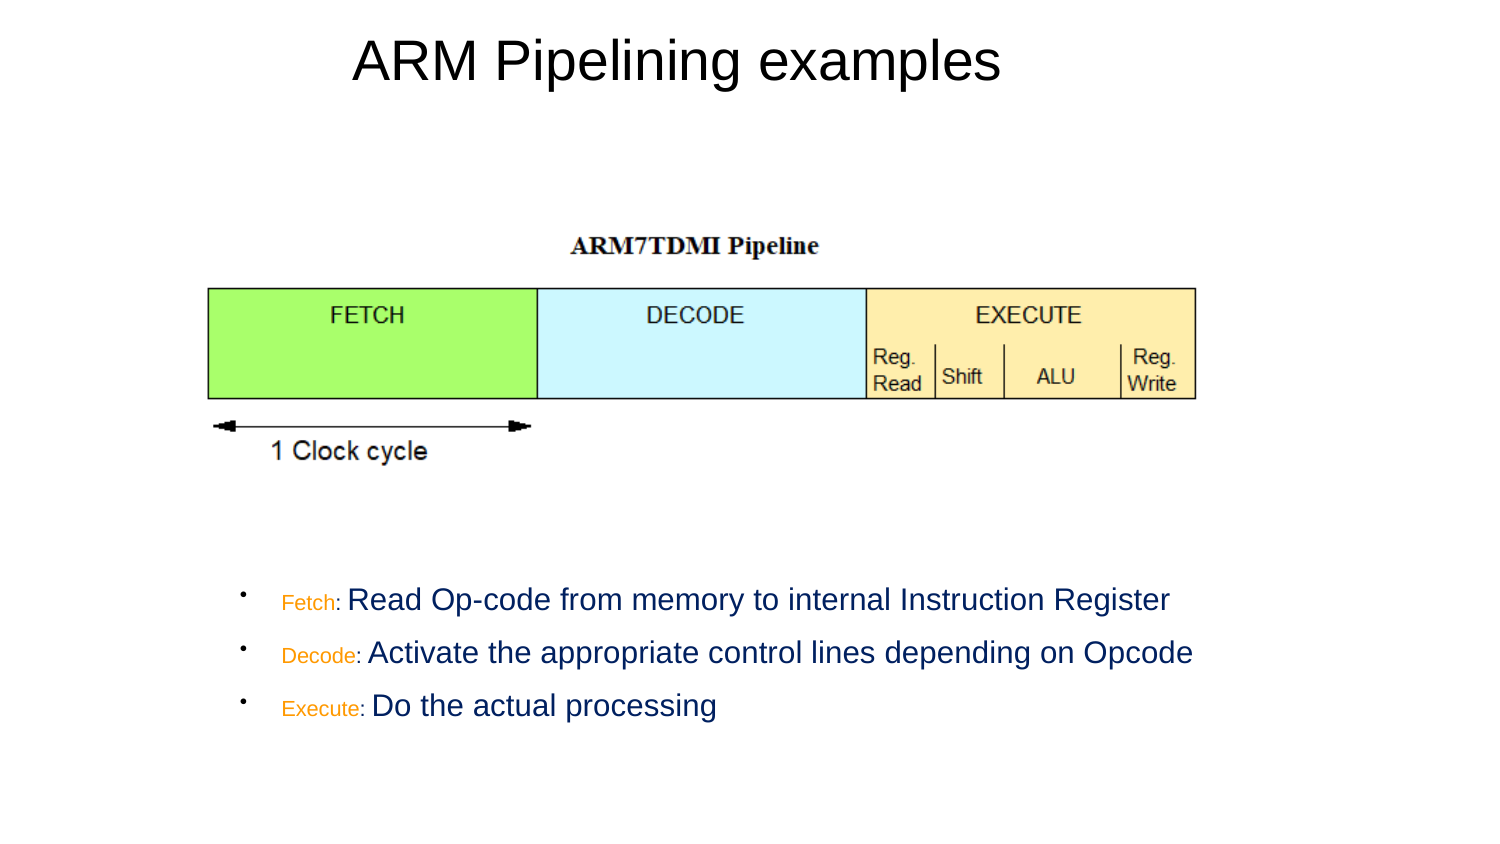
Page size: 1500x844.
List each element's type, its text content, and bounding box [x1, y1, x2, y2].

picture [205, 226, 1313, 495]
text_box Fetch: Read Op-code from memory to internal Instruction Register Decode: Activate the appropriate control lines depending on Opcode Execute: Do the actual processing [224, 571, 1294, 731]
title ARM Pipelining examples [337, 14, 1294, 108]
